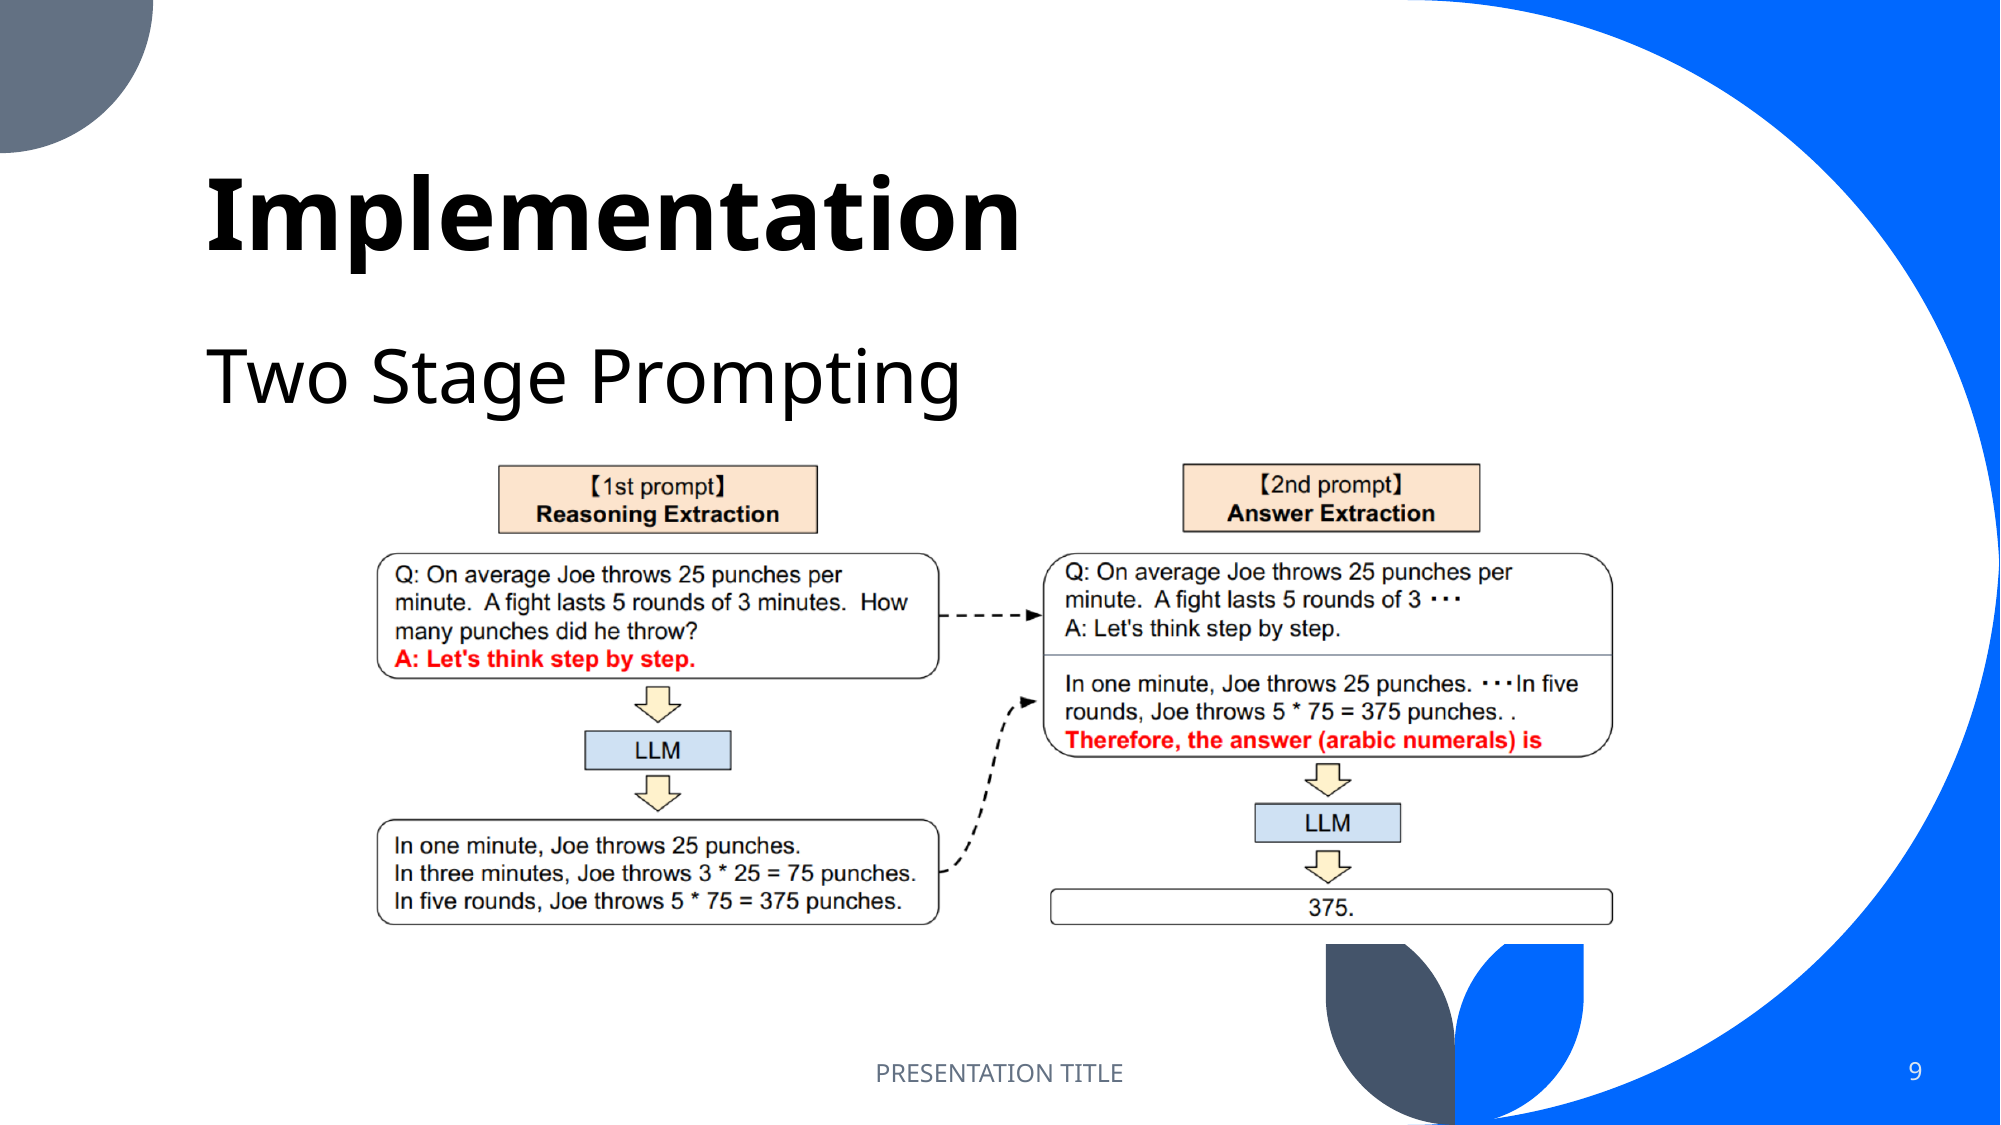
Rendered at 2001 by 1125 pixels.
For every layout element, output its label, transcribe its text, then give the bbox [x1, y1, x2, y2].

picture [350, 439, 1637, 944]
title Implementation [191, 22, 1796, 280]
footer PRESENTATION TITLE [662, 1042, 1338, 1103]
slide_number 9 [1665, 1042, 1938, 1103]
list Two Stage Prompting [191, 330, 1904, 884]
